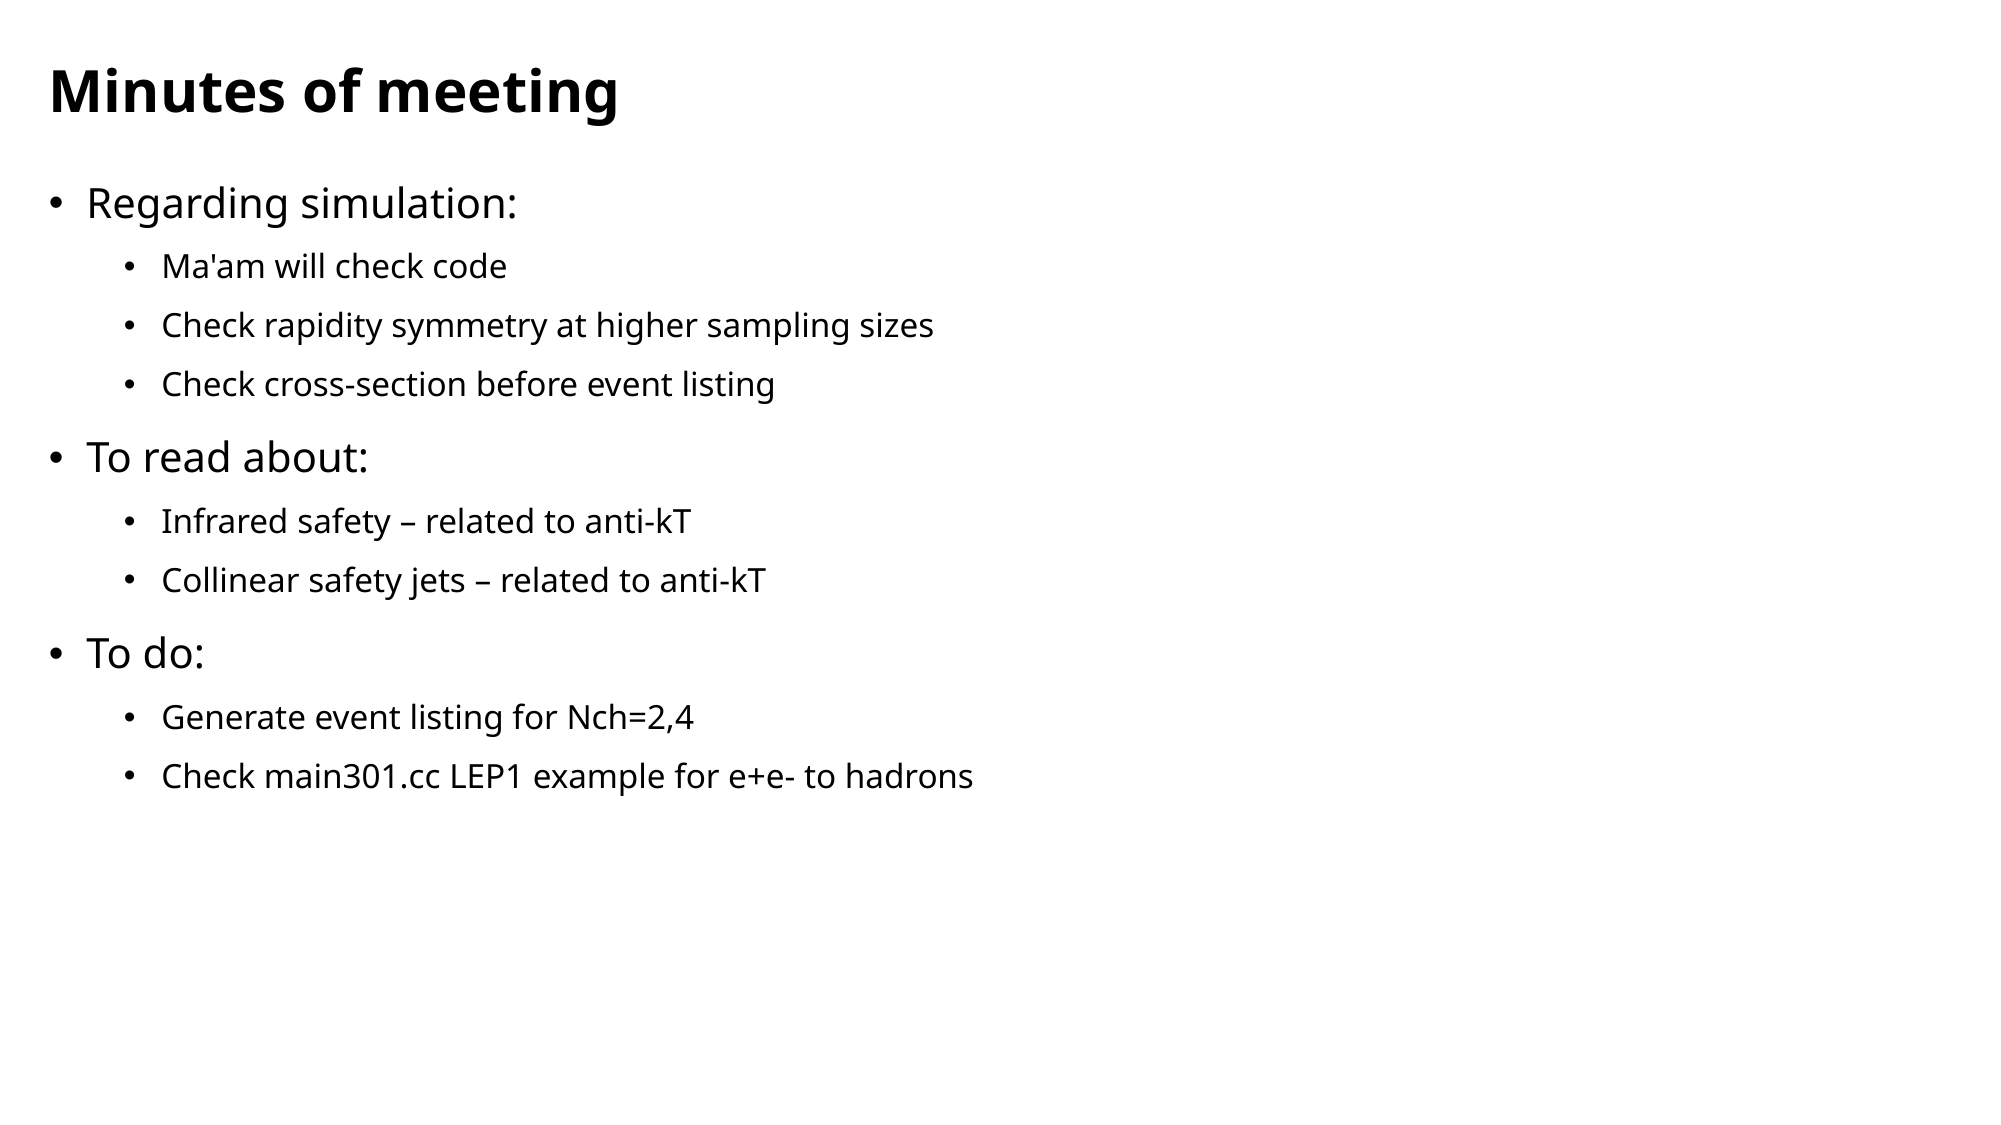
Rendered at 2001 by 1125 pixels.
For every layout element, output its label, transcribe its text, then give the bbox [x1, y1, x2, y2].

title Minutes of meeting [33, 30, 1971, 157]
list Regarding simulation: Ma'am will check code Check rapidity symmetry at higher sampling sizes Check cross-section before event listing To read about: Infrared safety – related to anti-kT Collinear safety jets – related to anti-kT To do: Generate event listing for Nch=2,4 Check main301.cc LEP1 example for e+e- to hadrons [33, 174, 1971, 1089]
